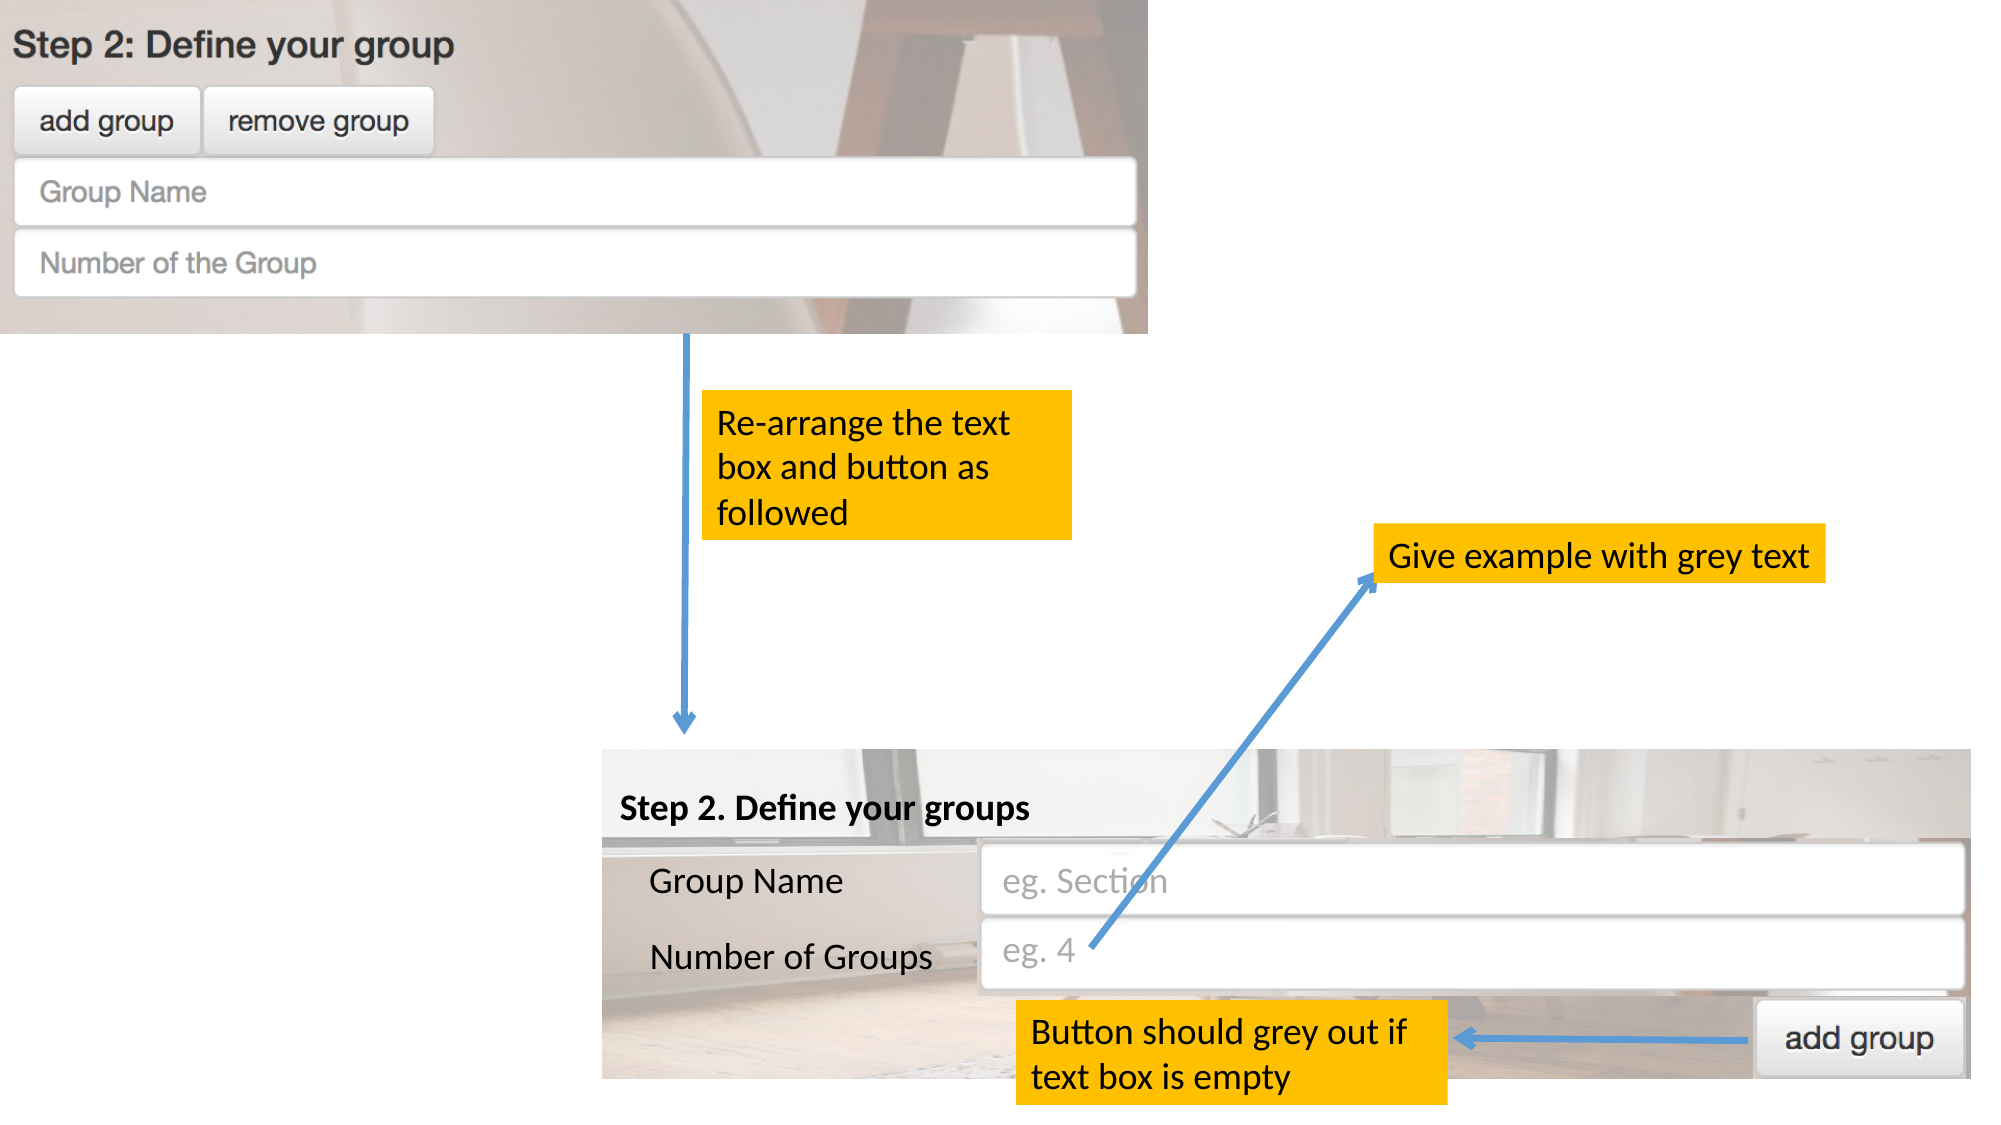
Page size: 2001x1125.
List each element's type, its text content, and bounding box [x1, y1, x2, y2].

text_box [484, 532, 887, 536]
text_box Button should grey out if text box is empty [1016, 1079, 1448, 1105]
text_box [1091, 570, 1378, 949]
text_box Re-arrange the text box and button as followed [702, 390, 1072, 540]
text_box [602, 749, 1971, 1079]
picture [0, 0, 1148, 334]
text_box Give example with grey text [1373, 523, 1826, 584]
